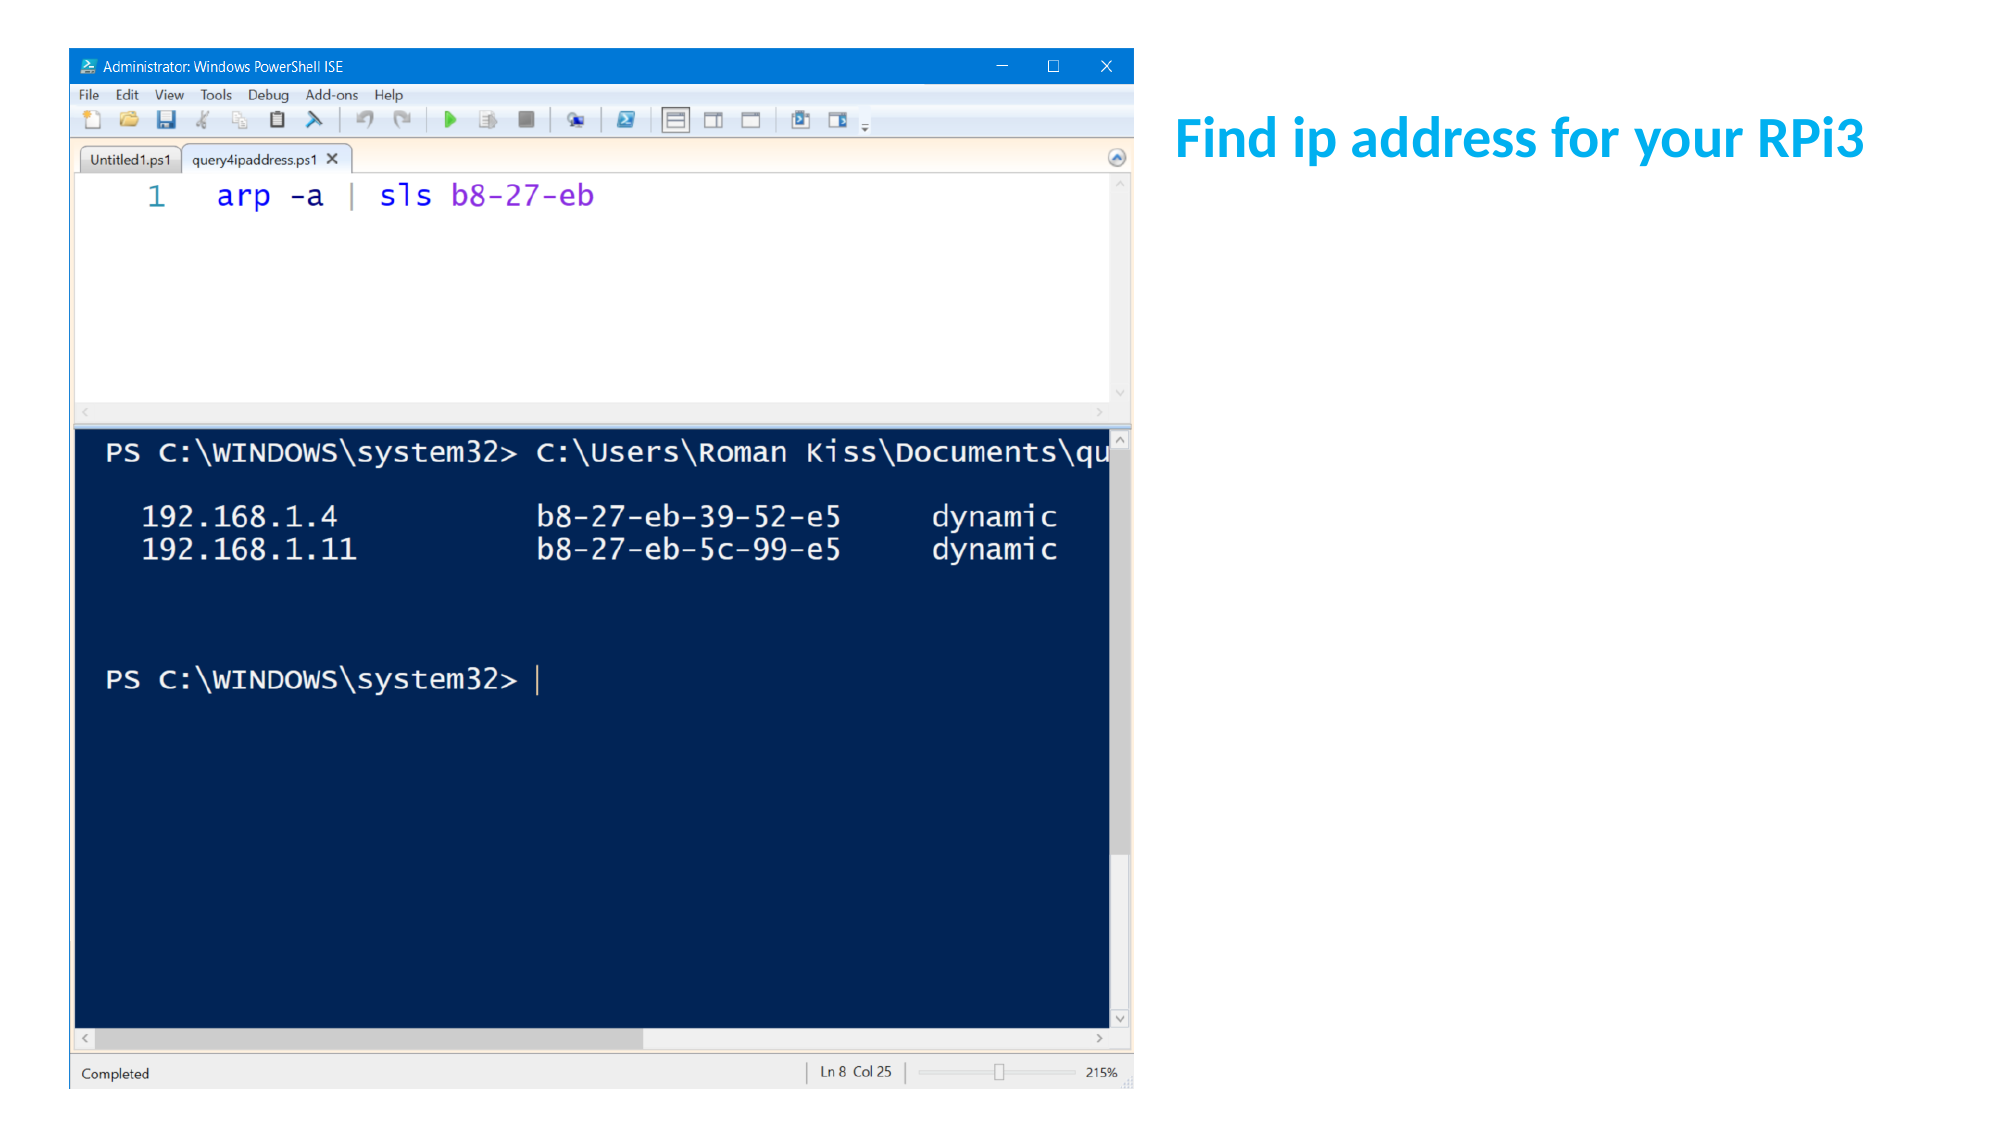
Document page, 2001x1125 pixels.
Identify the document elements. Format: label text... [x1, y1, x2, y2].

text_box Find ip address for your RPi3 [1160, 92, 1914, 177]
picture [69, 48, 1134, 1089]
